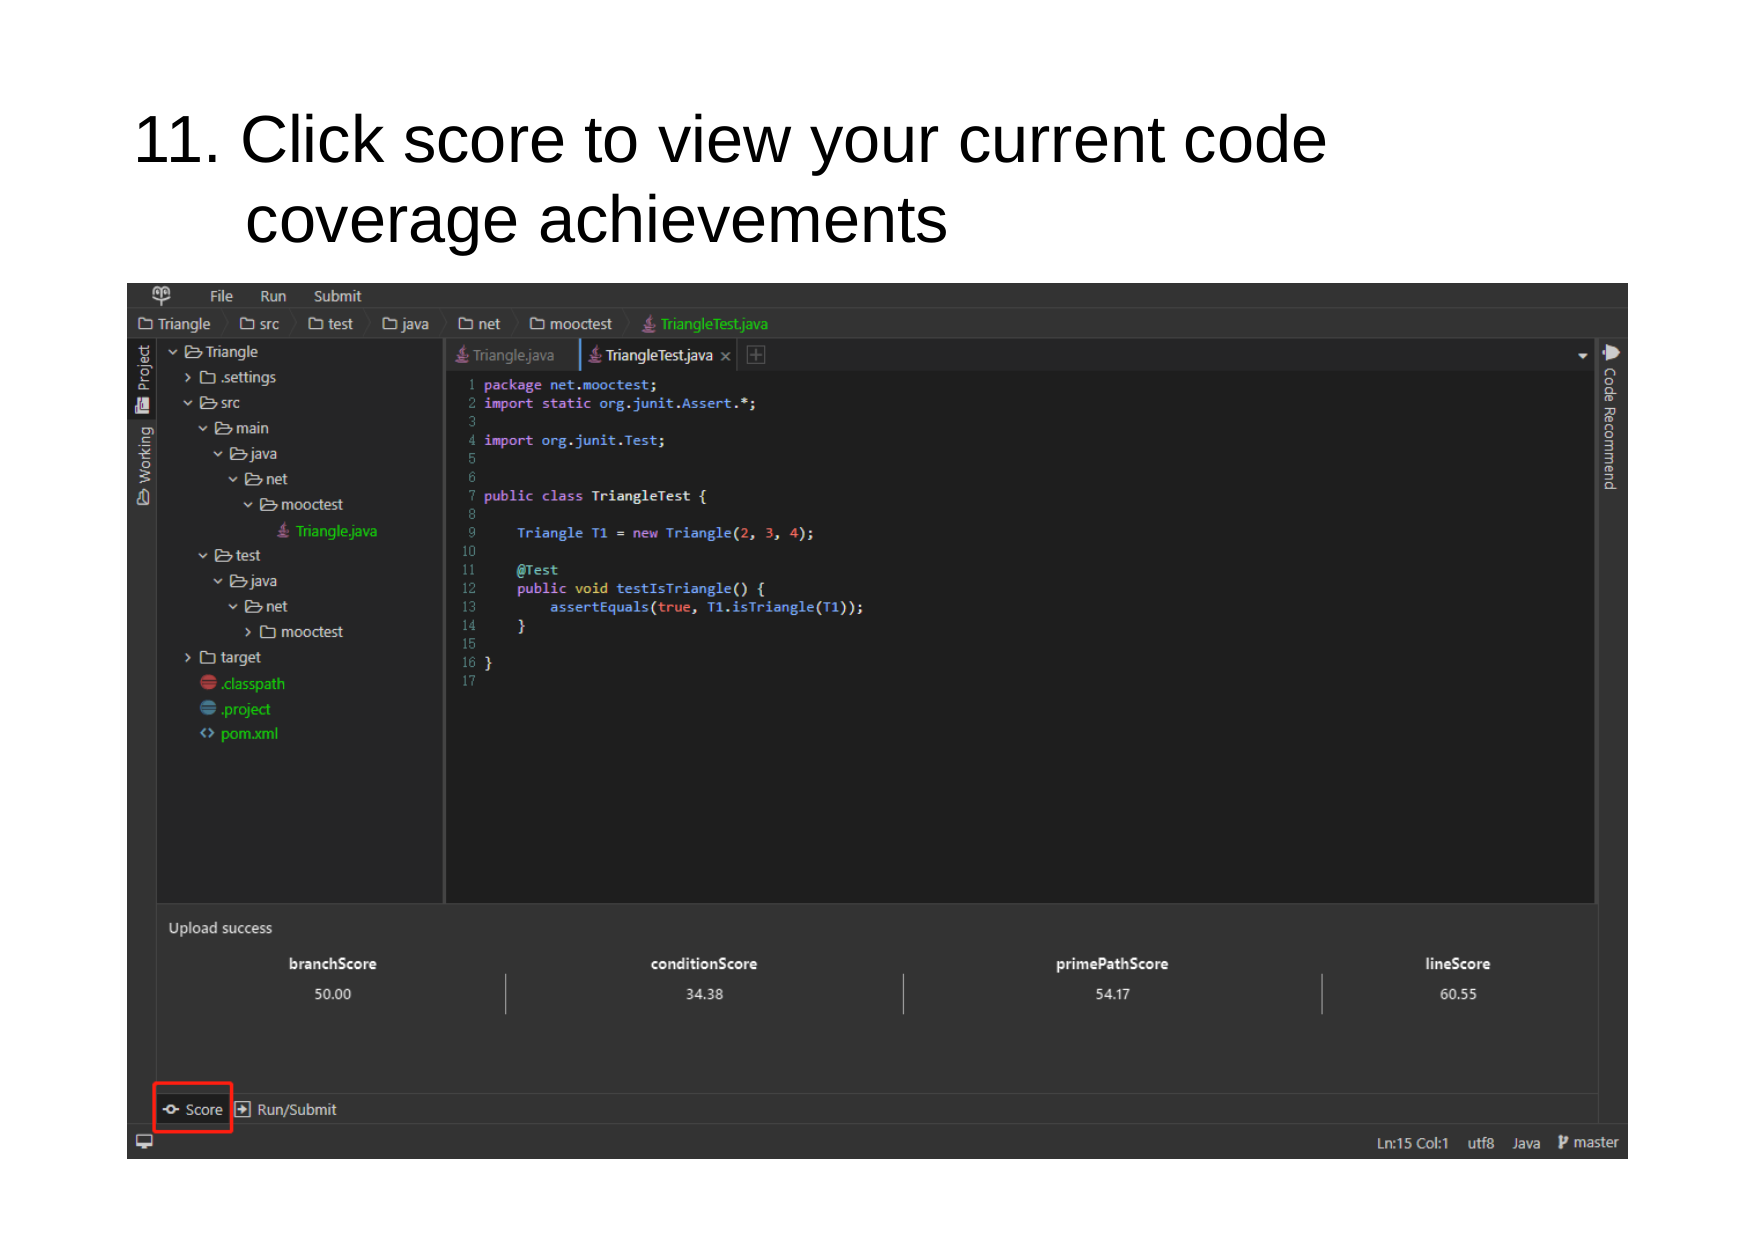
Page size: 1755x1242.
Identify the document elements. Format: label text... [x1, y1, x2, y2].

picture [126, 283, 1628, 1159]
text_box 11. Click score to view your current code coverage achievements [131, 95, 1623, 259]
